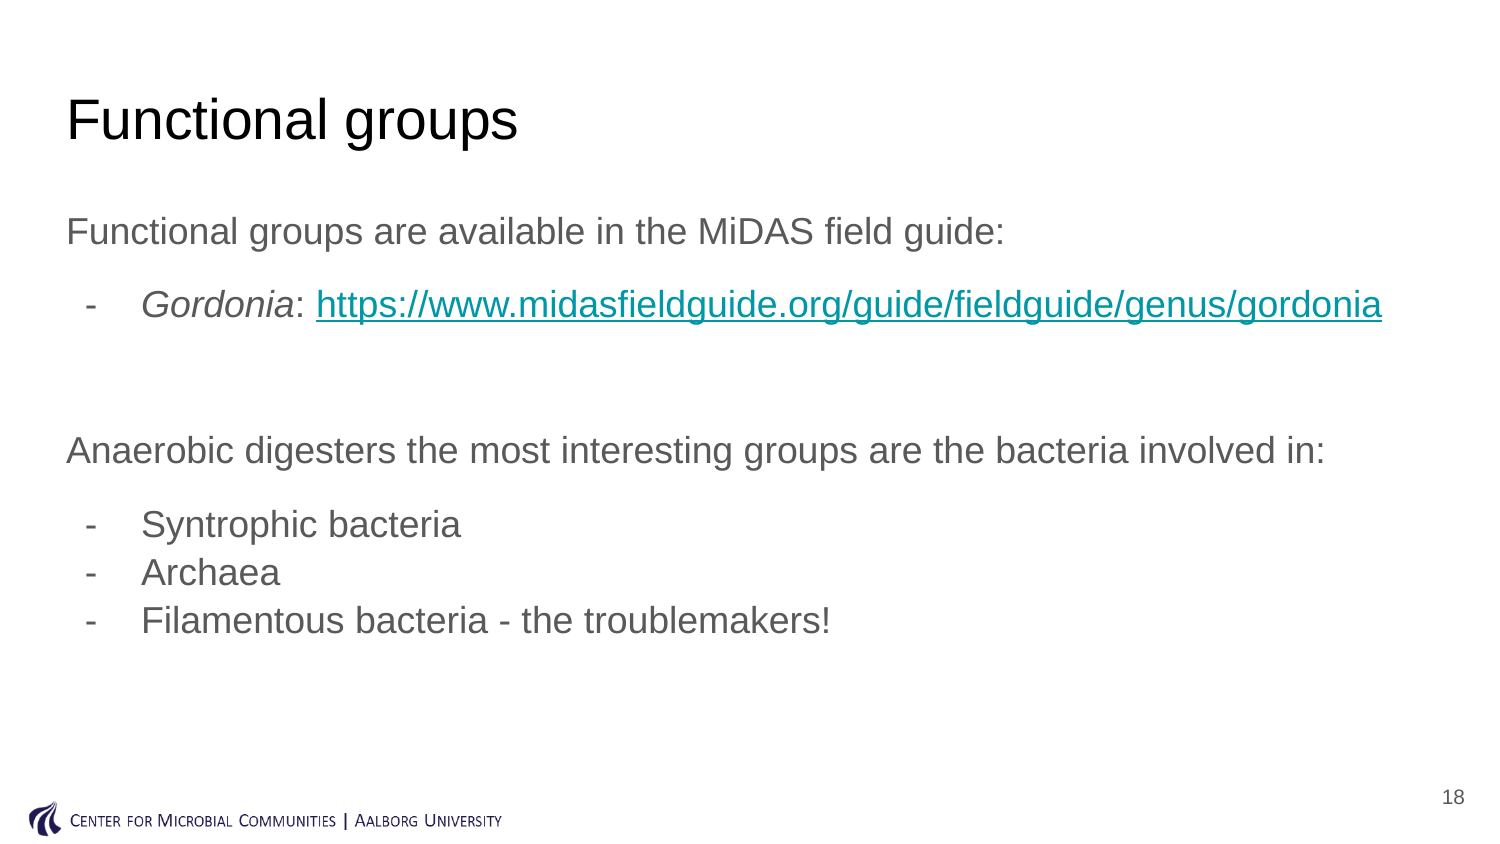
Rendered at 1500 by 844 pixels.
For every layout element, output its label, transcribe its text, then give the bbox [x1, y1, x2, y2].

picture [0, 792, 516, 844]
title Functional groups [51, 72, 1449, 167]
slide_number ‹#› [1389, 764, 1480, 830]
list Functional groups are available in the MiDAS field guide: Gordonia: https://www.midasfieldguide.org/guide/fieldguide/genus/gordonia Anaerobic digesters the most interesting groups are the bacteria involved in: Syntrophic bacteria Archaea Filamentous bacteria - the troublemakers! [51, 189, 1449, 750]
